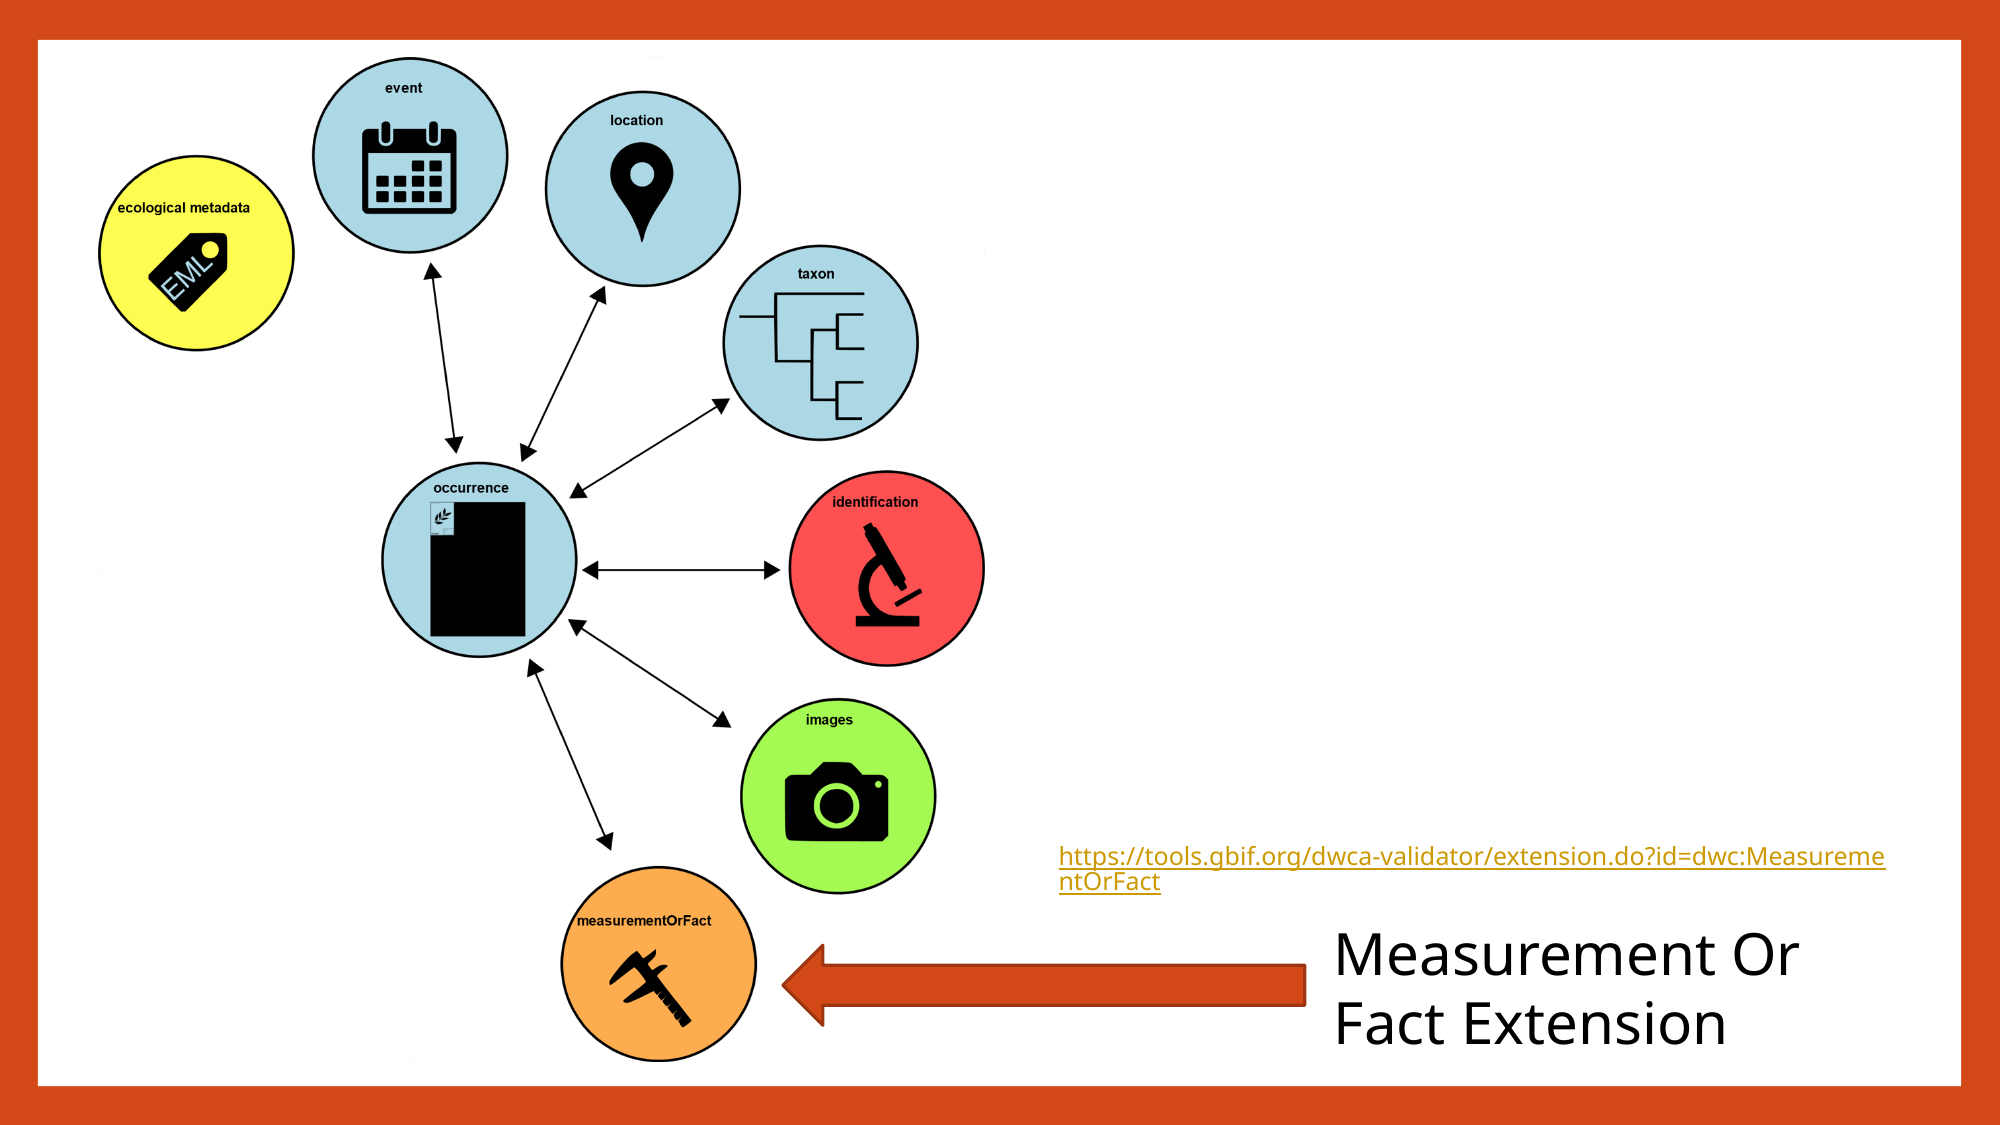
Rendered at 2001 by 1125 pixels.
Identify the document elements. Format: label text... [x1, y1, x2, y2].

picture [98, 57, 986, 1062]
text_box [991, 963, 1307, 1007]
text_box Measurement Or Fact Extension [1319, 909, 1920, 1064]
text_box https://tools.gbif.org/dwca-validator/extension.do?id=dwc:MeasurementOrFact [1043, 833, 1905, 913]
